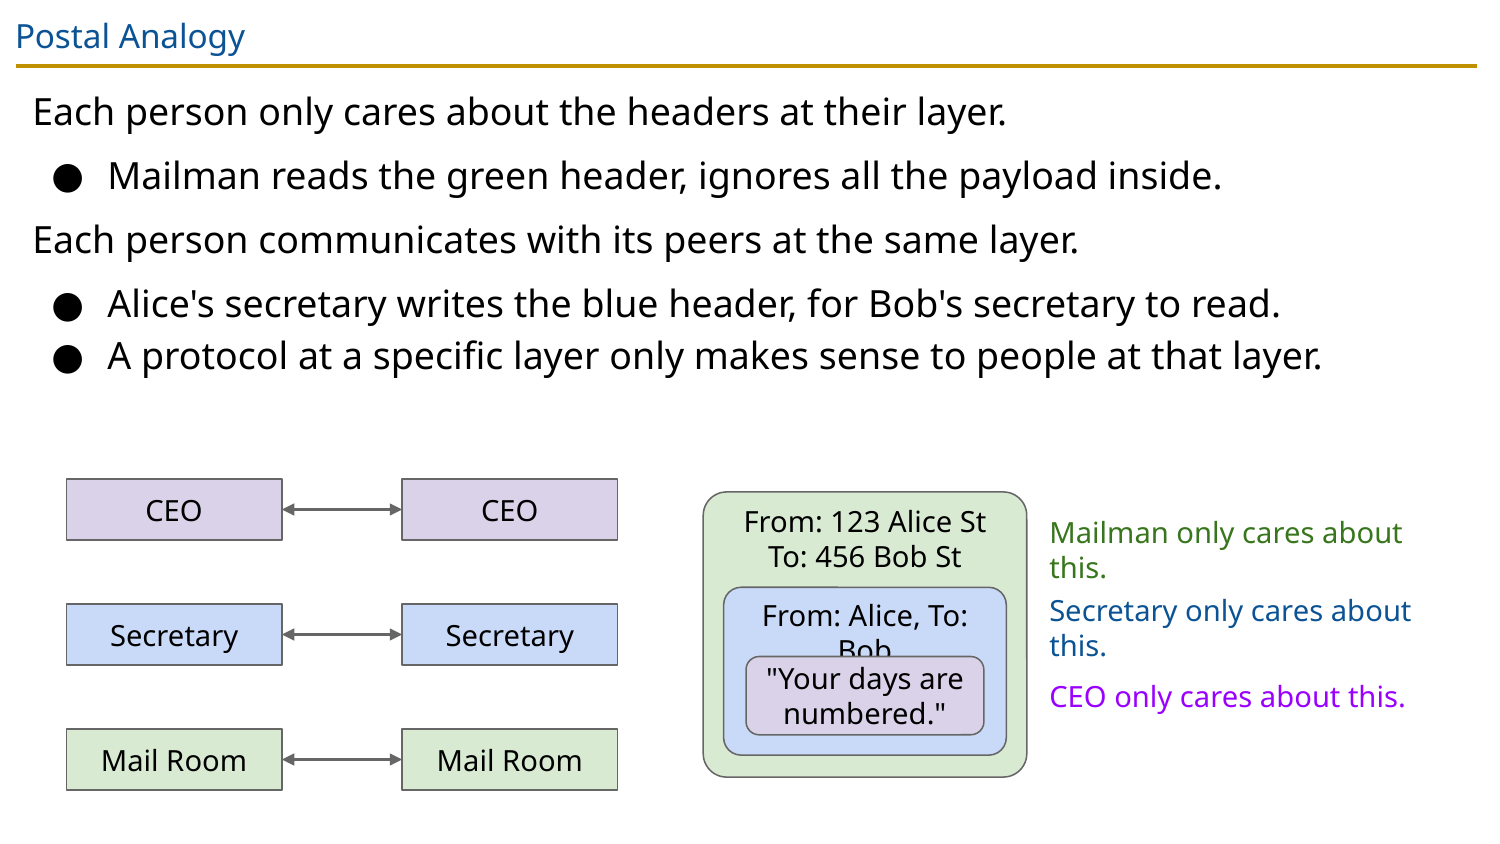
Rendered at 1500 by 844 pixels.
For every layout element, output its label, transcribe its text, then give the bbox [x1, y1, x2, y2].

text_box Secretary [402, 604, 618, 665]
text_box Secretary [66, 604, 282, 665]
text_box Secretary only cares about this. [1044, 588, 1461, 668]
text_box Mail Room [402, 729, 618, 790]
text_box Mail Room [66, 729, 282, 790]
text_box From: Alice, To: Bob [723, 587, 1007, 756]
text_box "Your days are numbered." [746, 656, 984, 735]
text_box From: 123 Alice St To: 456 Bob St [703, 491, 1027, 778]
text_box CEO only cares about this. [1044, 673, 1461, 718]
list Each person only cares about the headers at their layer. Mailman reads the green header, ignores all the payload inside. Each person communicates with its peers at the same layer. Alice's secretary writes the blue header, for Bob's secretary to read. A protocol at a specific layer only makes sense to people at that layer. [17, 65, 1480, 422]
text_box Mailman only cares about this. [1044, 509, 1461, 588]
text_box CEO [402, 479, 618, 540]
title Postal Analogy [0, 0, 1500, 65]
text_box CEO [66, 479, 282, 540]
